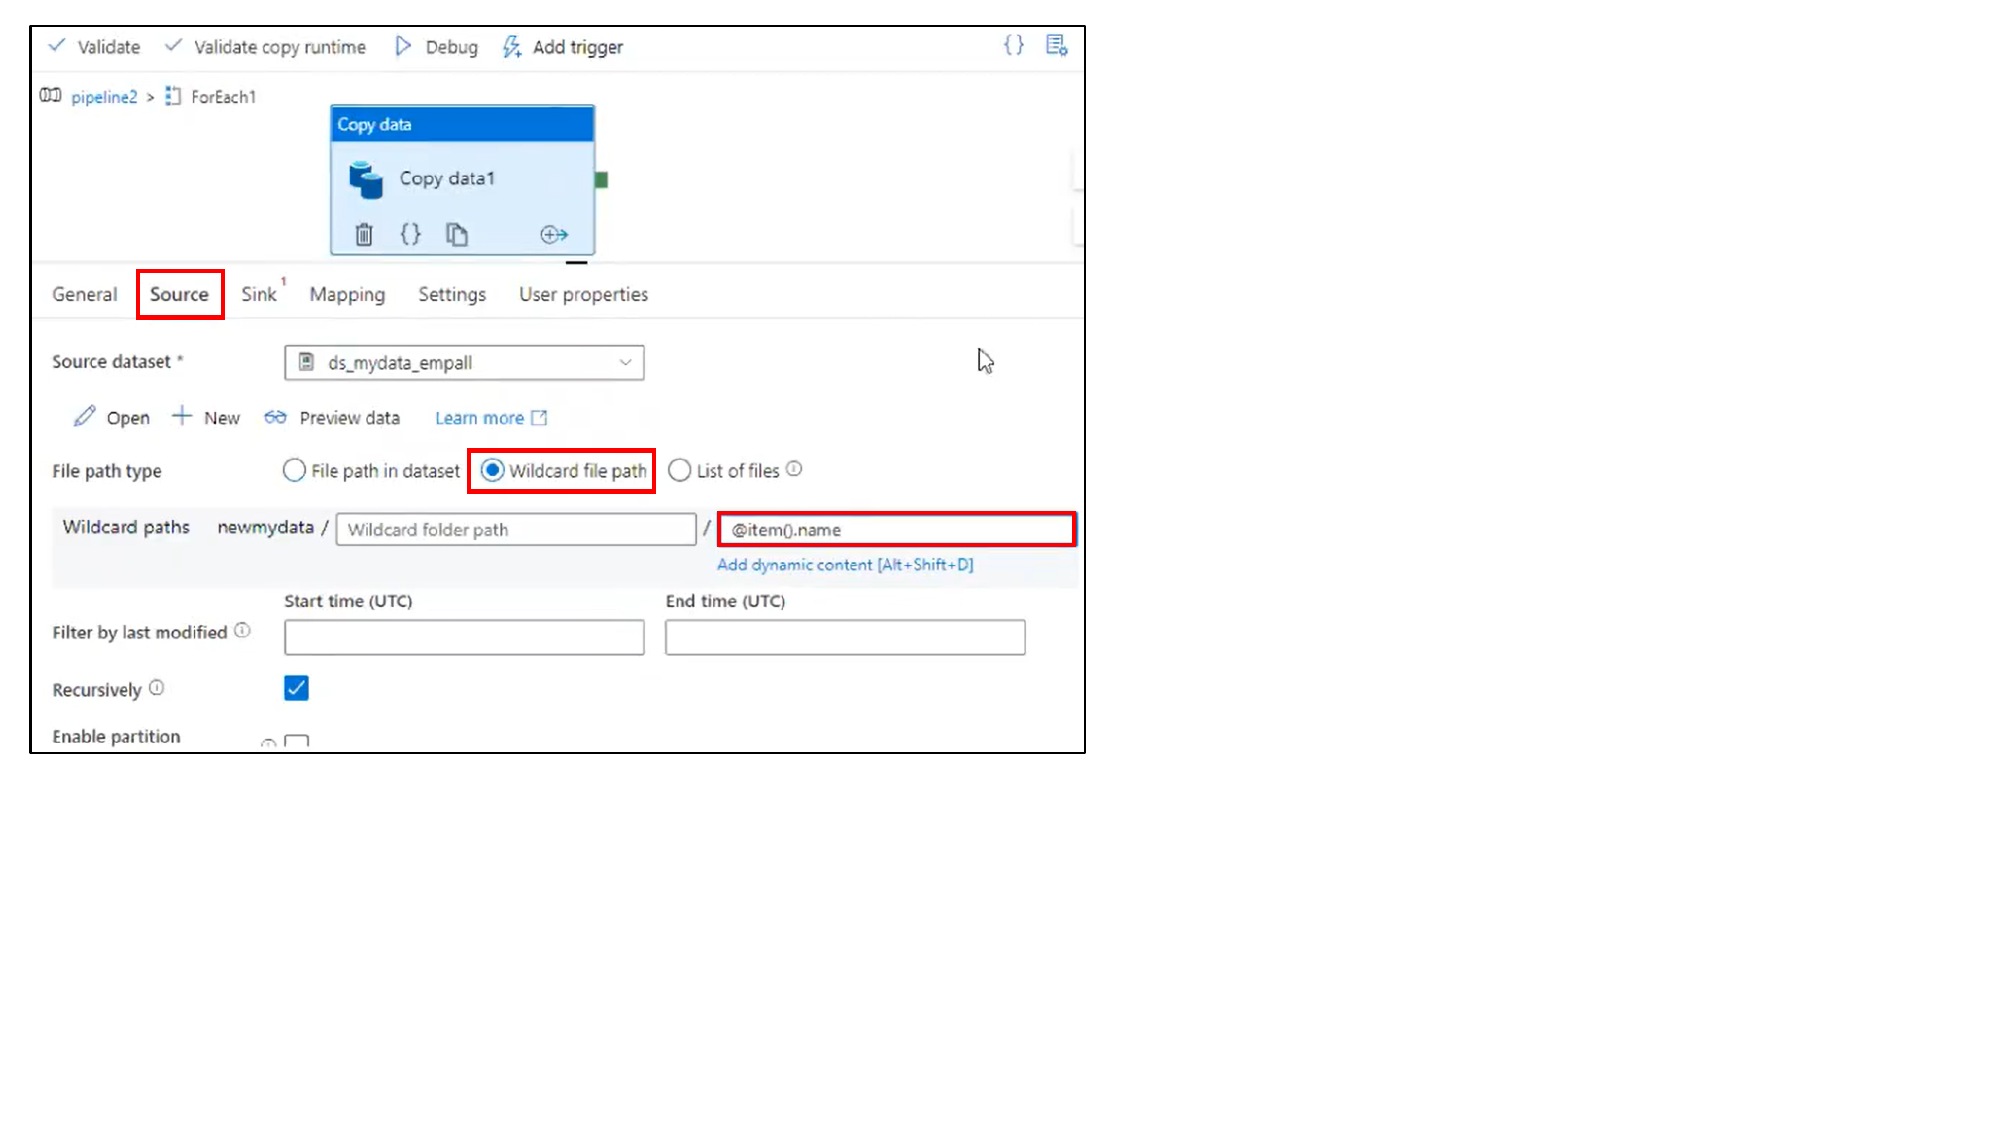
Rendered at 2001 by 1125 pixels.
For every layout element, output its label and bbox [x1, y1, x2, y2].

picture [31, 27, 1084, 752]
